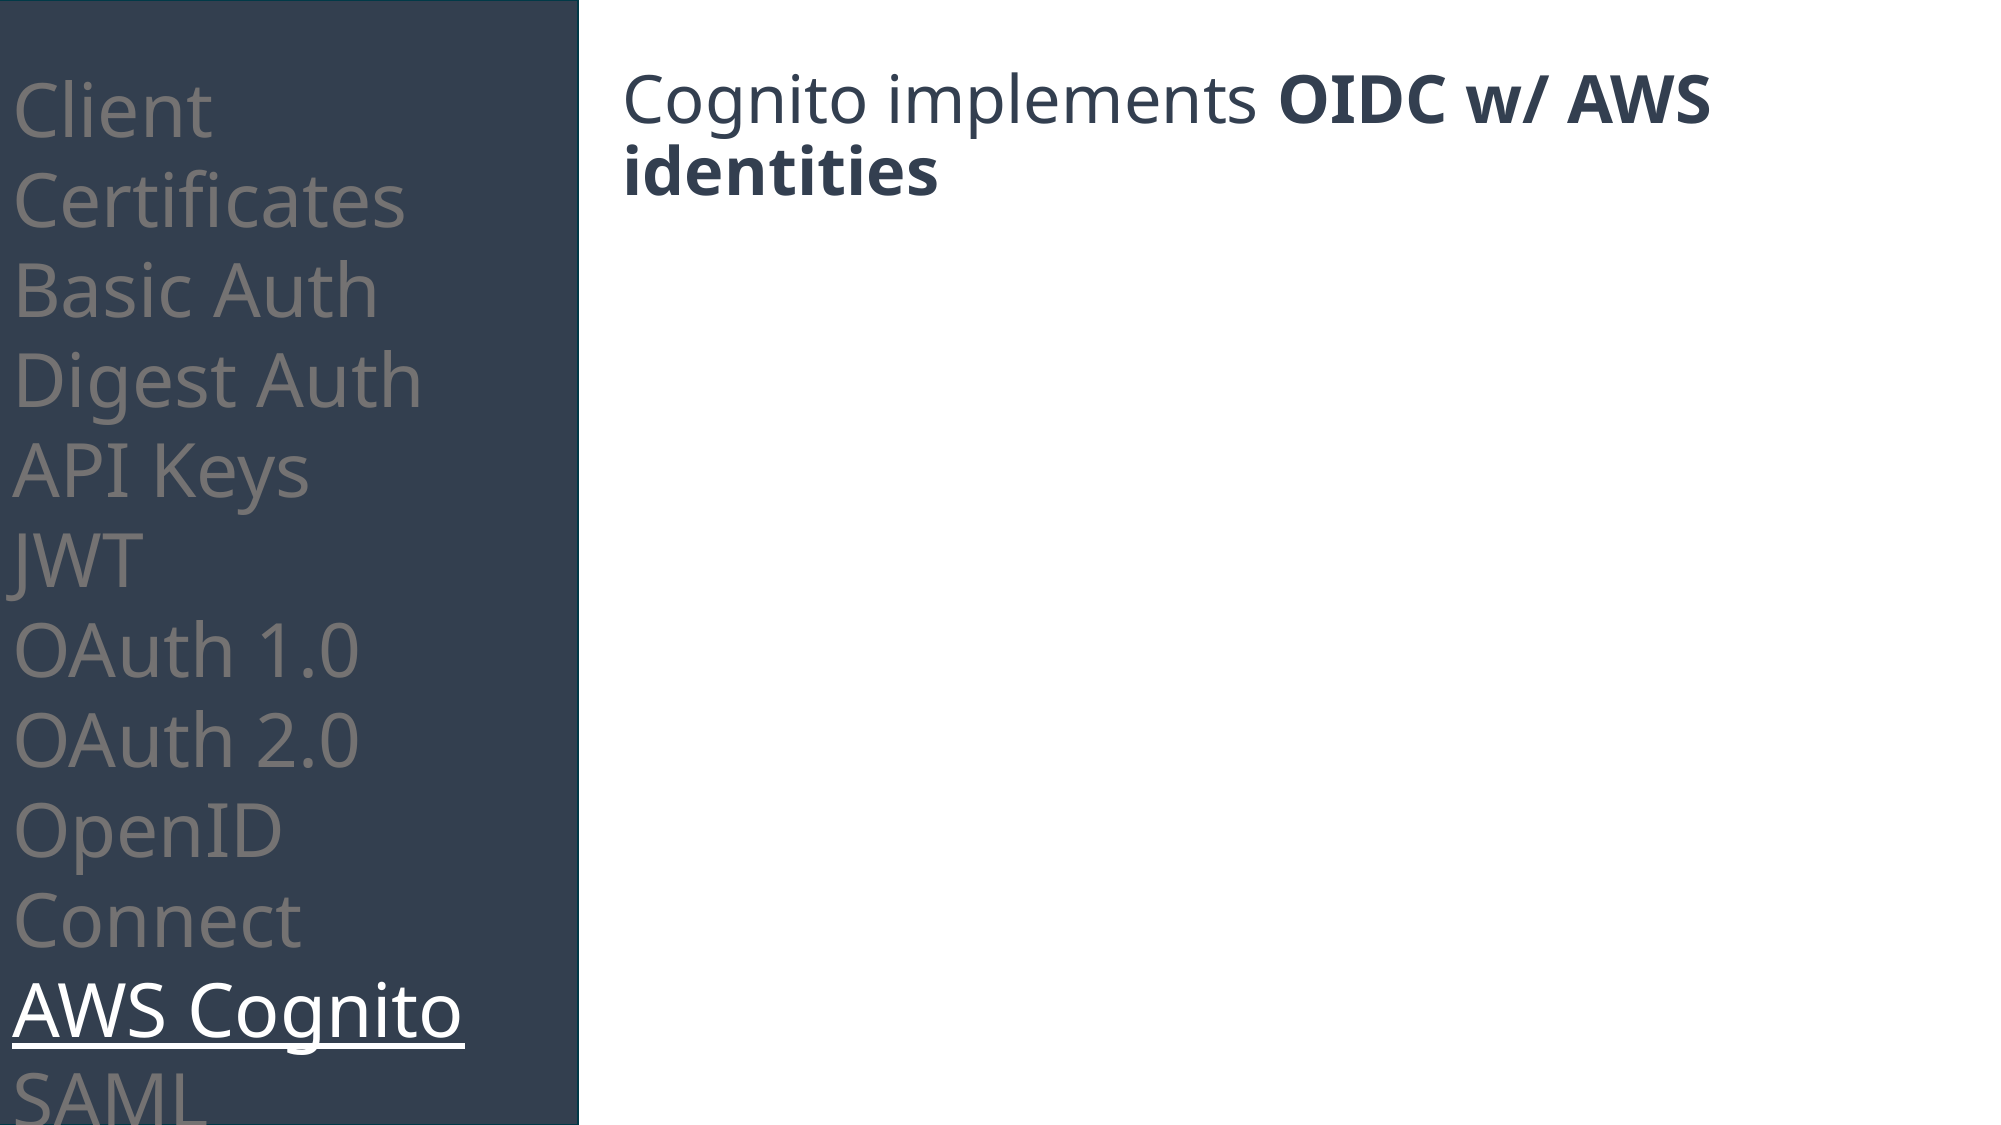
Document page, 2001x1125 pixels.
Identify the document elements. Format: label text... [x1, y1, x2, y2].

text_box Client Certificates Basic Auth Digest Auth API Keys JWT OAuth 1.0 OAuth 2.0 OpenID Connect AWS Cognito SAML WS-Security [0, 55, 578, 1125]
text_box [0, 0, 579, 1125]
list Cognito implements OIDC w/ AWS identities [607, 58, 1978, 189]
